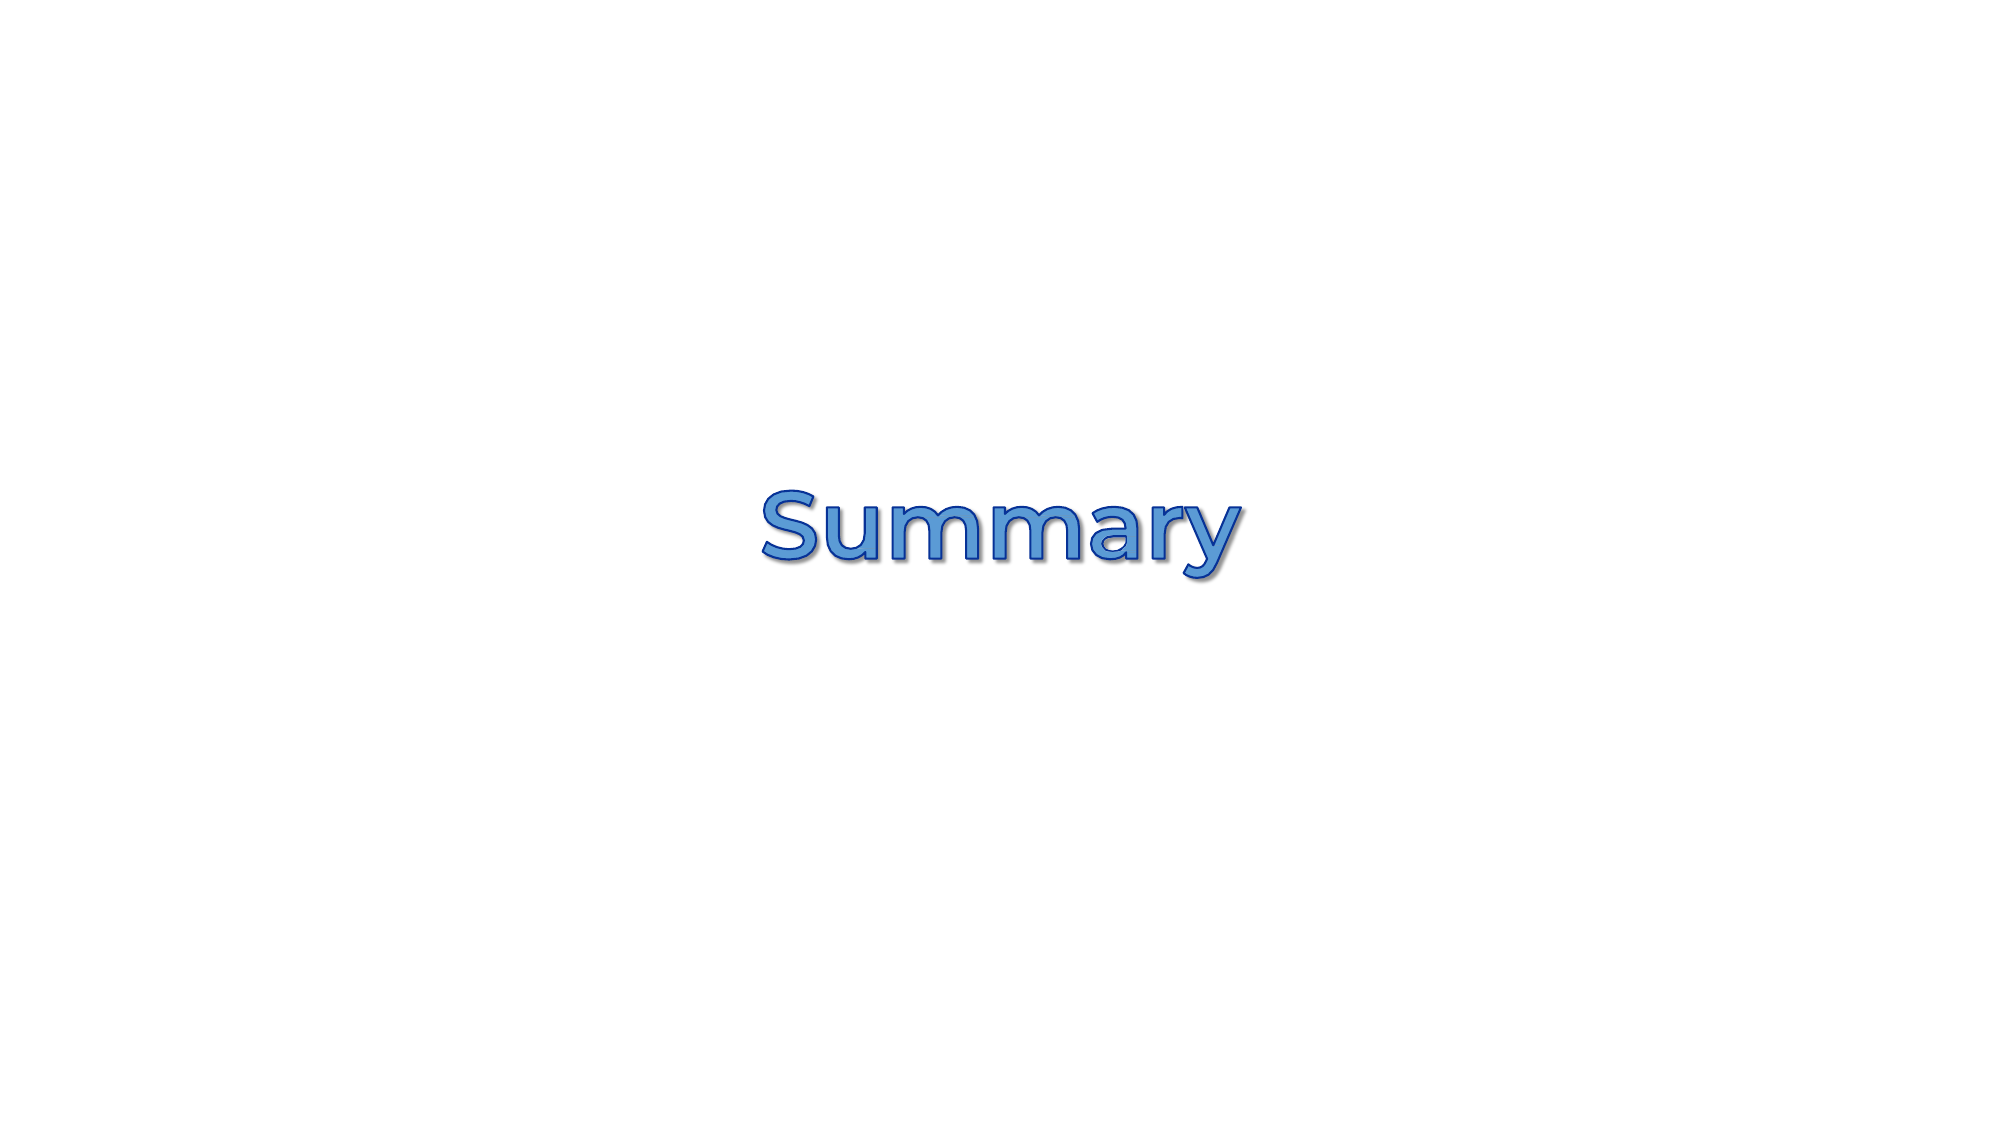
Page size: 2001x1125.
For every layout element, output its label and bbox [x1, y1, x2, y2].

text_box [759, 487, 1251, 588]
